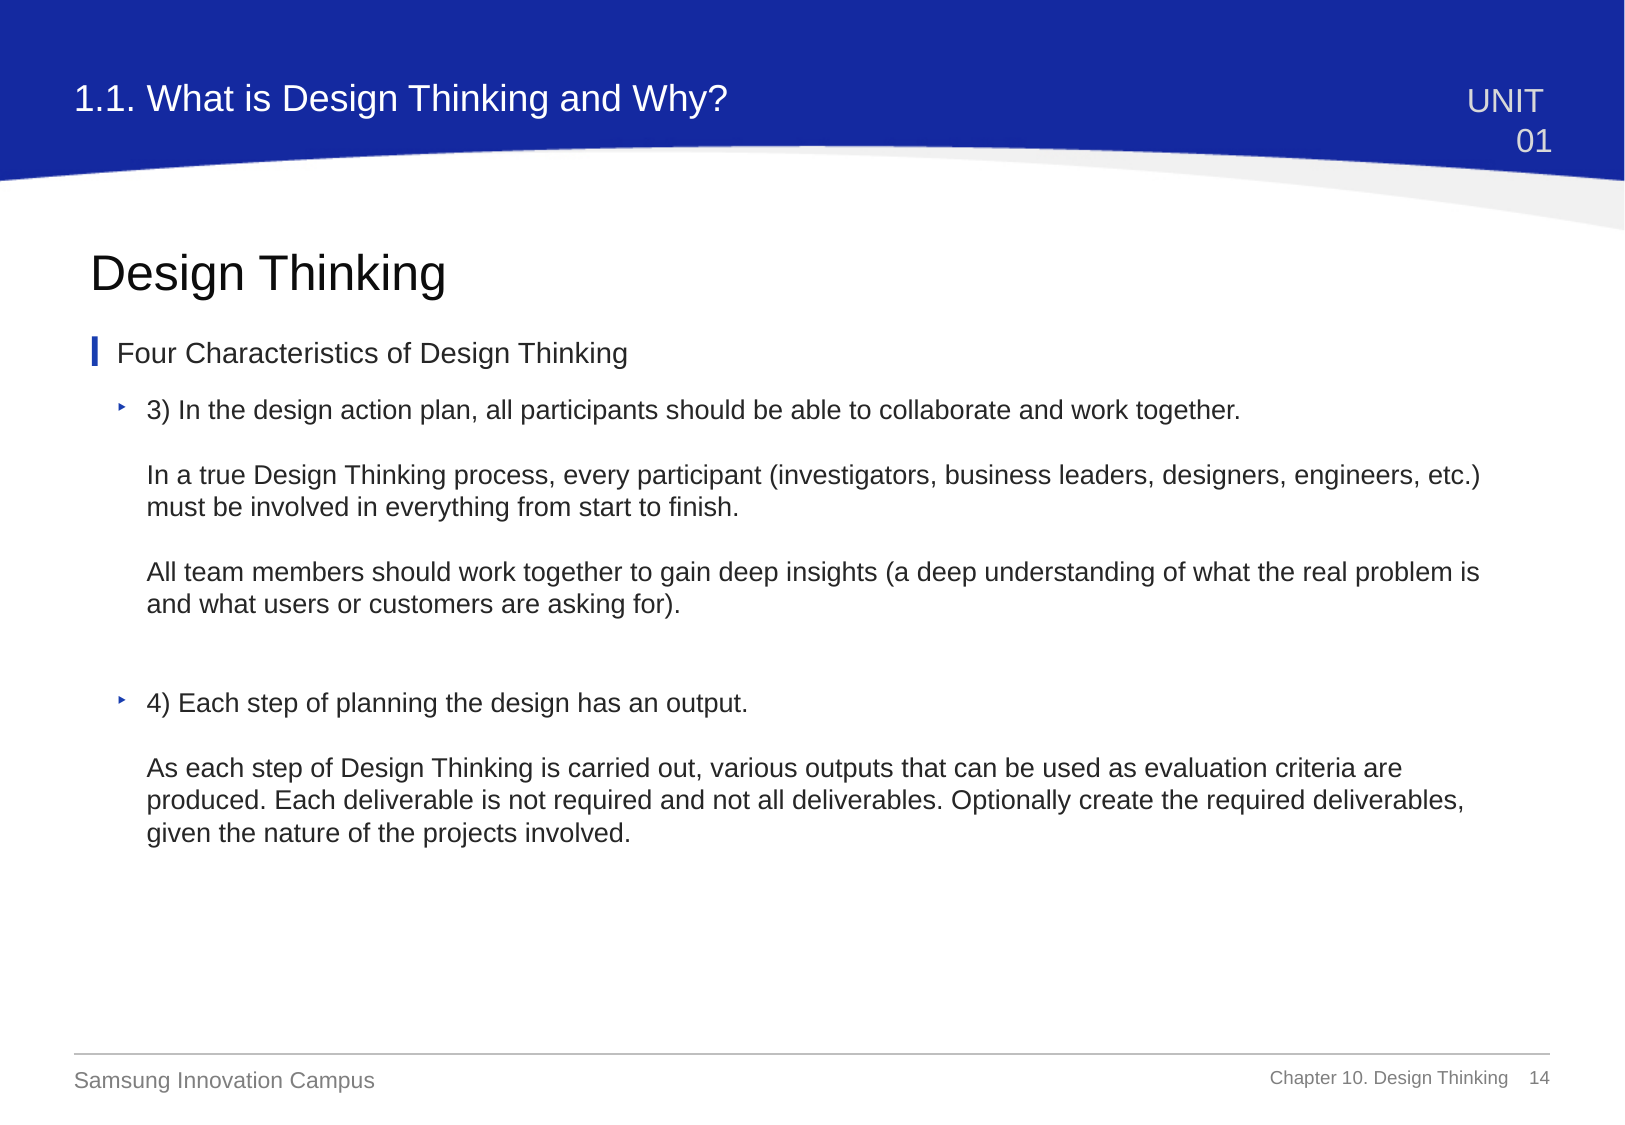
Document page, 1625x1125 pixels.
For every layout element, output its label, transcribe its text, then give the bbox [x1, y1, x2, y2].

text_box Design Thinking [89, 240, 1533, 301]
text_box 3) In the design action plan, all participants should be able to collaborate and work together. In a true Design Thinking process, every participant (investigators, business leaders, designers, engineers, etc.) must be involved in everything from start to finish. All team members should work together to gain deep insights (a deep understanding of what the real problem is and what users or customers are asking for). 4) Each step of planning the design has an output. As each step of Design Thinking is carried out, various outputs that can be used as evaluation criteria are produced. Each deliverable is not required and not all deliverables. Optionally create the required deliverables, given the nature of the projects involved. [116, 380, 1533, 860]
picture [0, 0, 1625, 1125]
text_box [91, 334, 1533, 371]
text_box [73, 73, 1554, 120]
